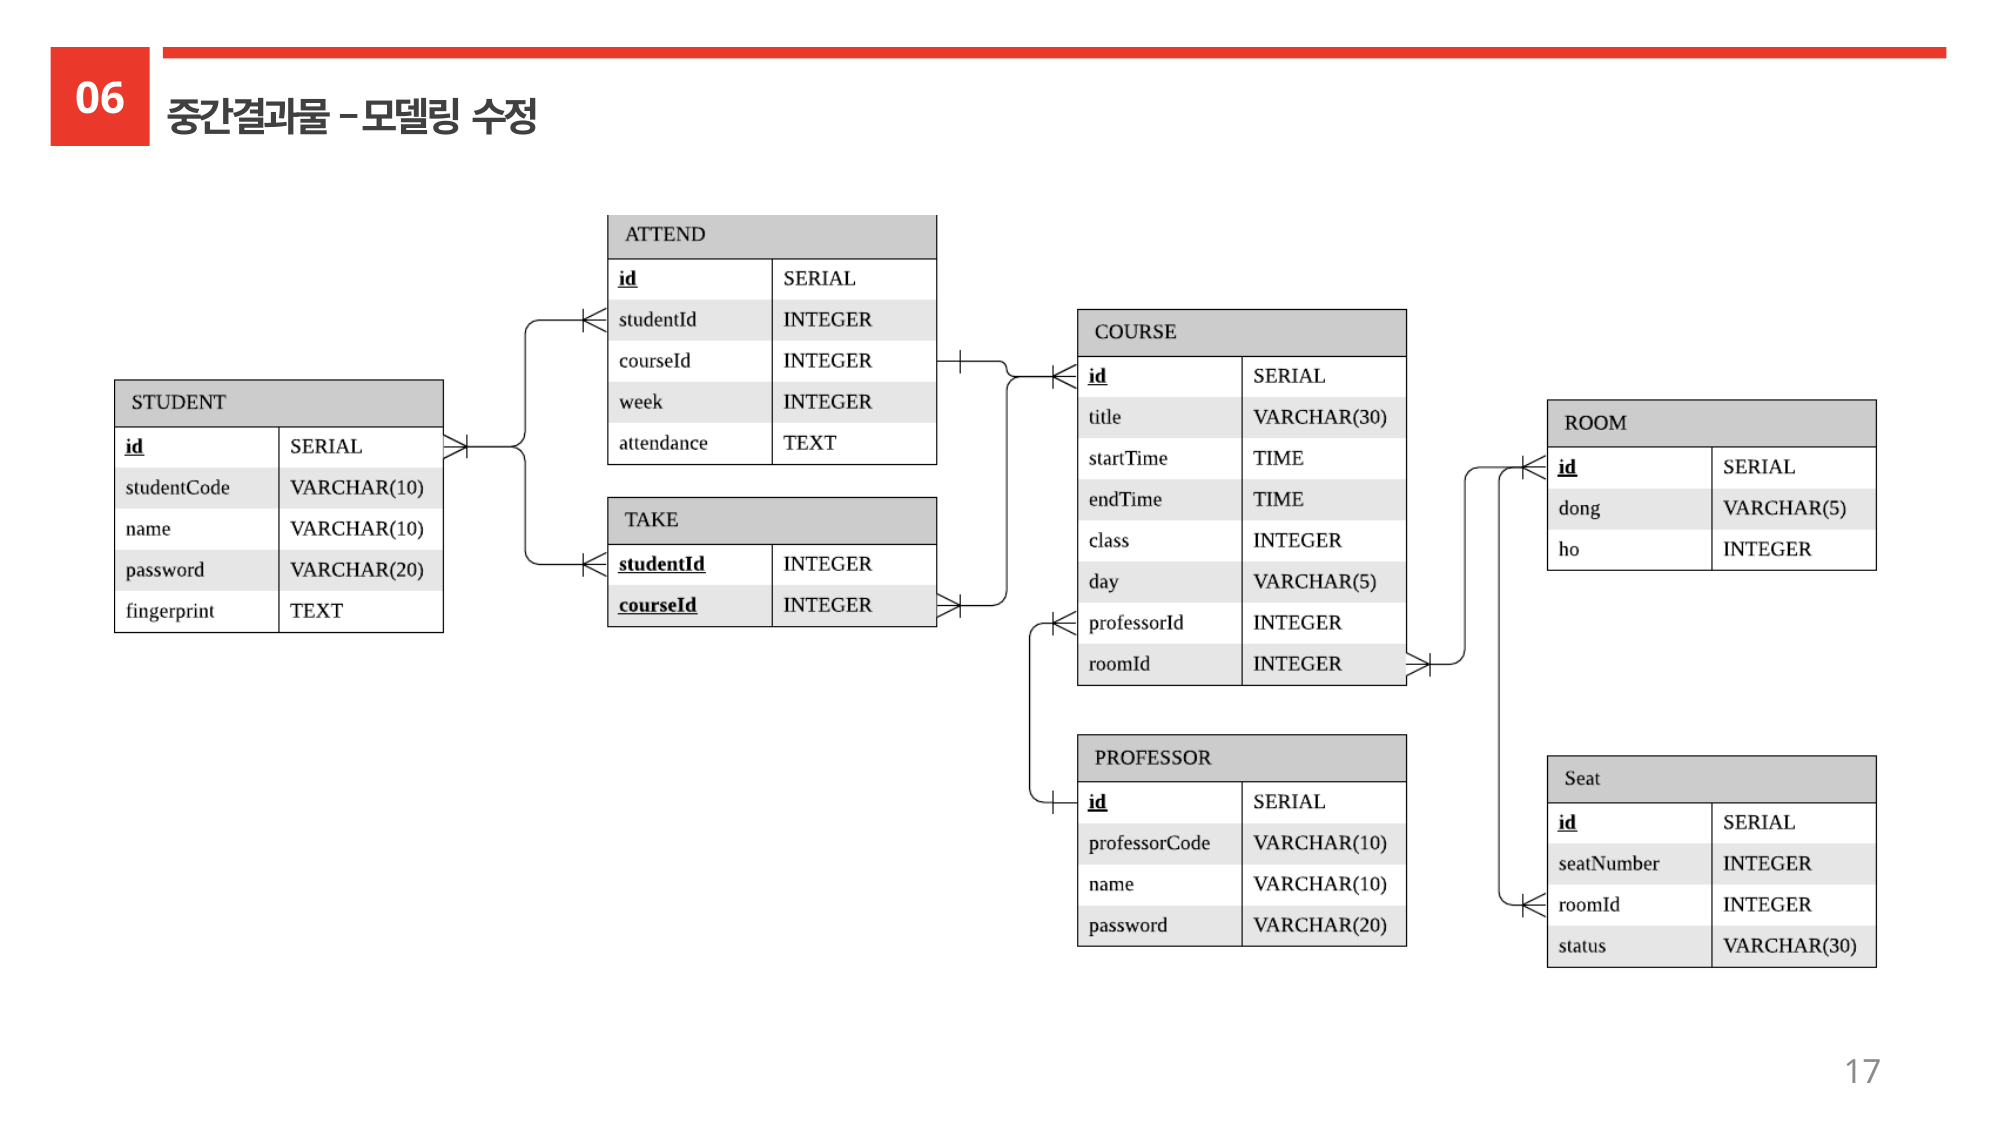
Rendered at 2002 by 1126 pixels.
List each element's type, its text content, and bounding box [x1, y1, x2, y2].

text_box 중간결과물 – 모델링 수정 [146, 82, 1055, 150]
text_box [49, 45, 152, 59]
text_box [161, 45, 1949, 61]
text_box [49, 132, 146, 148]
picture [114, 215, 1890, 989]
text_box 06 [29, 59, 171, 132]
slide_number 17 [1434, 1042, 1902, 1103]
